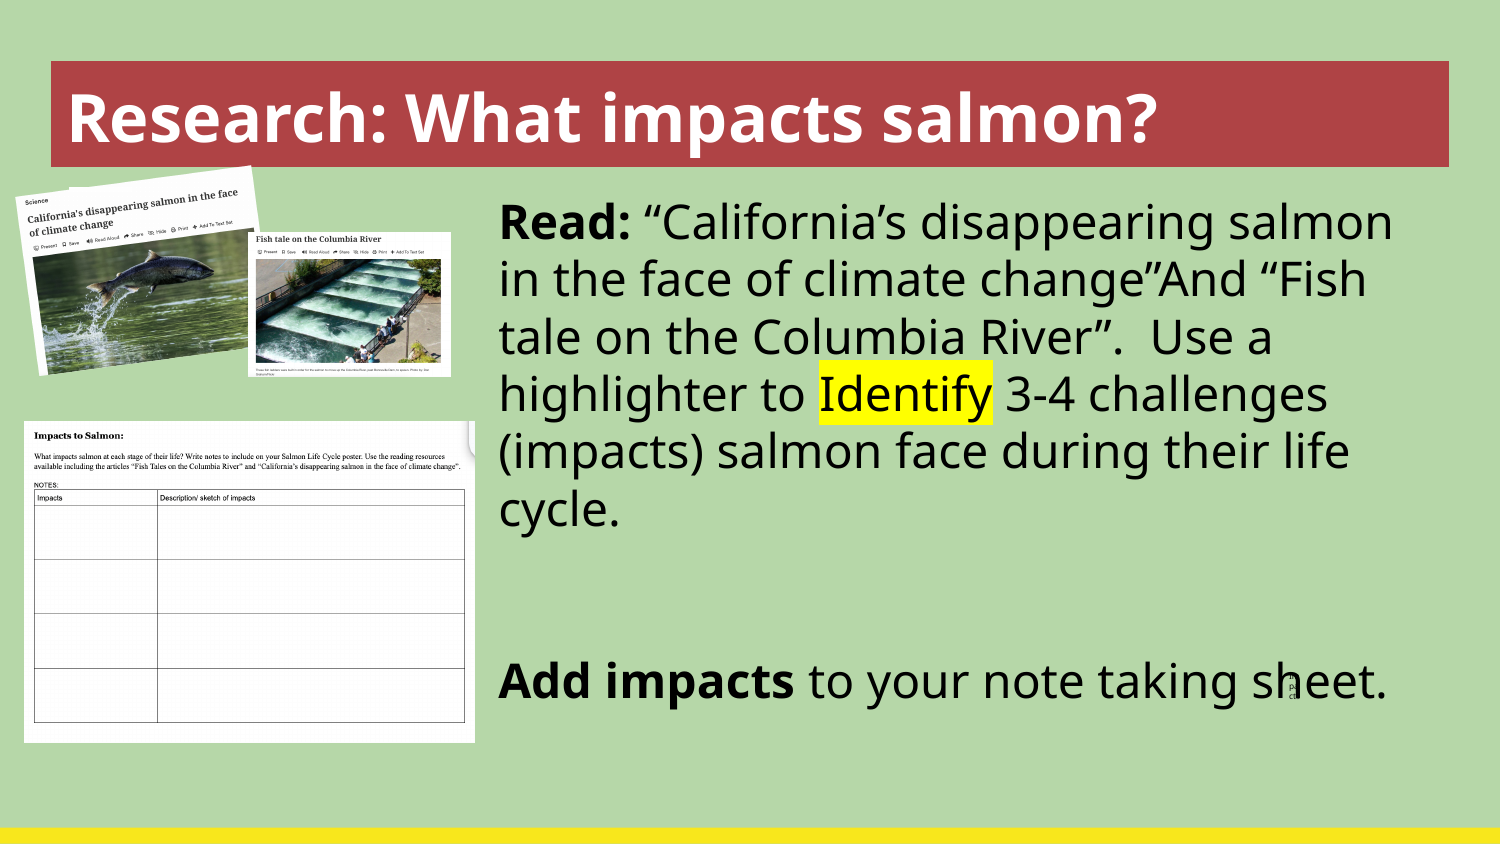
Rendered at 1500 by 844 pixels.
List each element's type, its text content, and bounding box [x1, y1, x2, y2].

picture [24, 421, 476, 743]
picture [16, 166, 451, 377]
text_box [268, 201, 483, 268]
text_box Impacts [1274, 655, 1318, 722]
text_box Read: “California’s disappearing salmon in the face of climate change”And “Fish tale on the Columbia River”. Use a highlighter to Identify 3-4 challenges (impacts) salmon face during their life cycle. Add impacts to your note taking sheet. [483, 176, 1449, 724]
title Research: What impacts salmon? [51, 61, 1449, 167]
